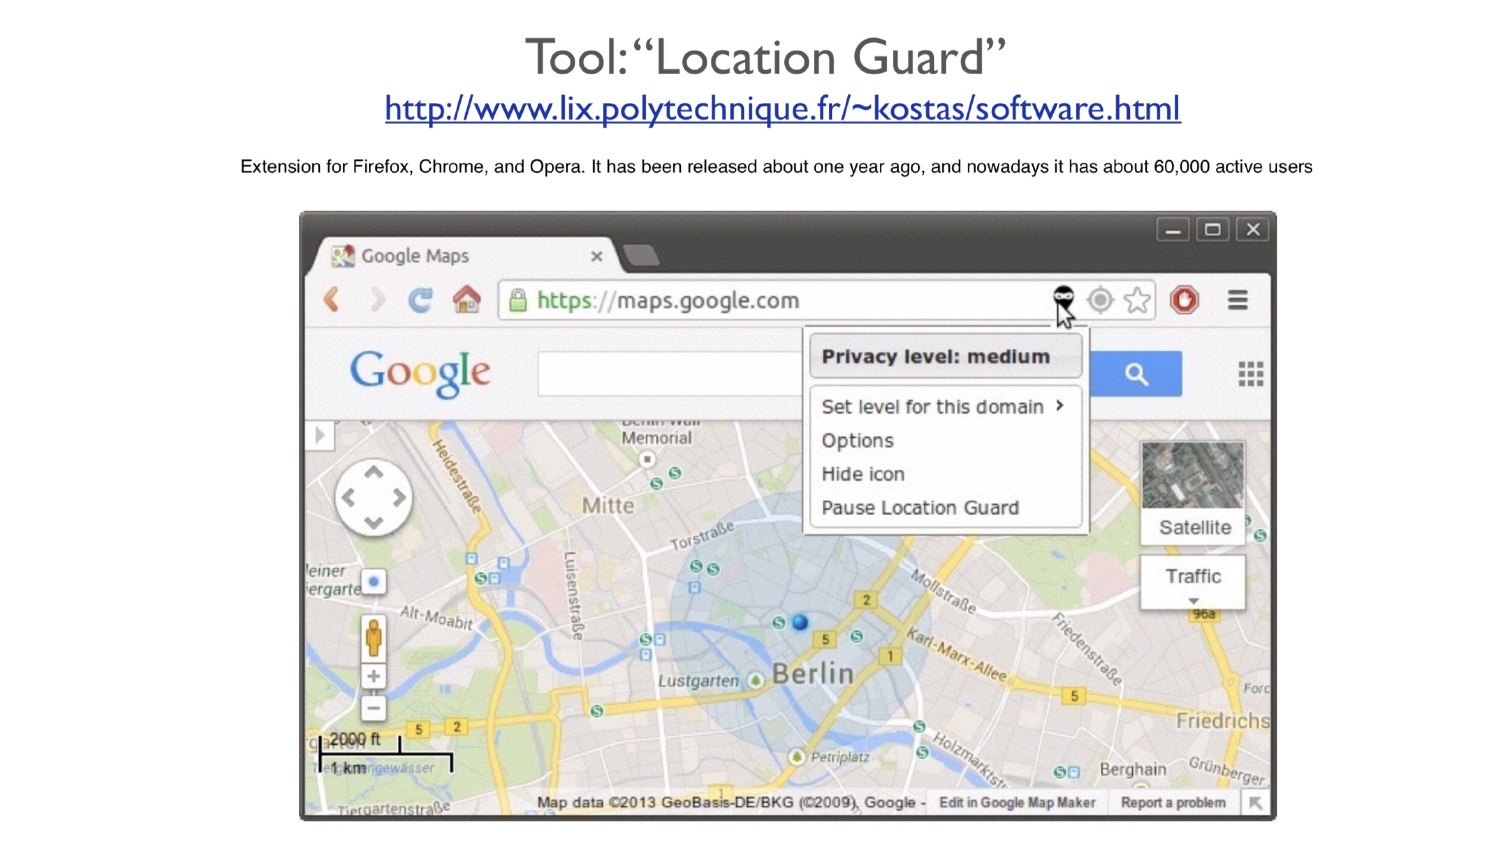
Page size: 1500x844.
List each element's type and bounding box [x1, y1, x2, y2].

picture [186, 0, 1313, 844]
